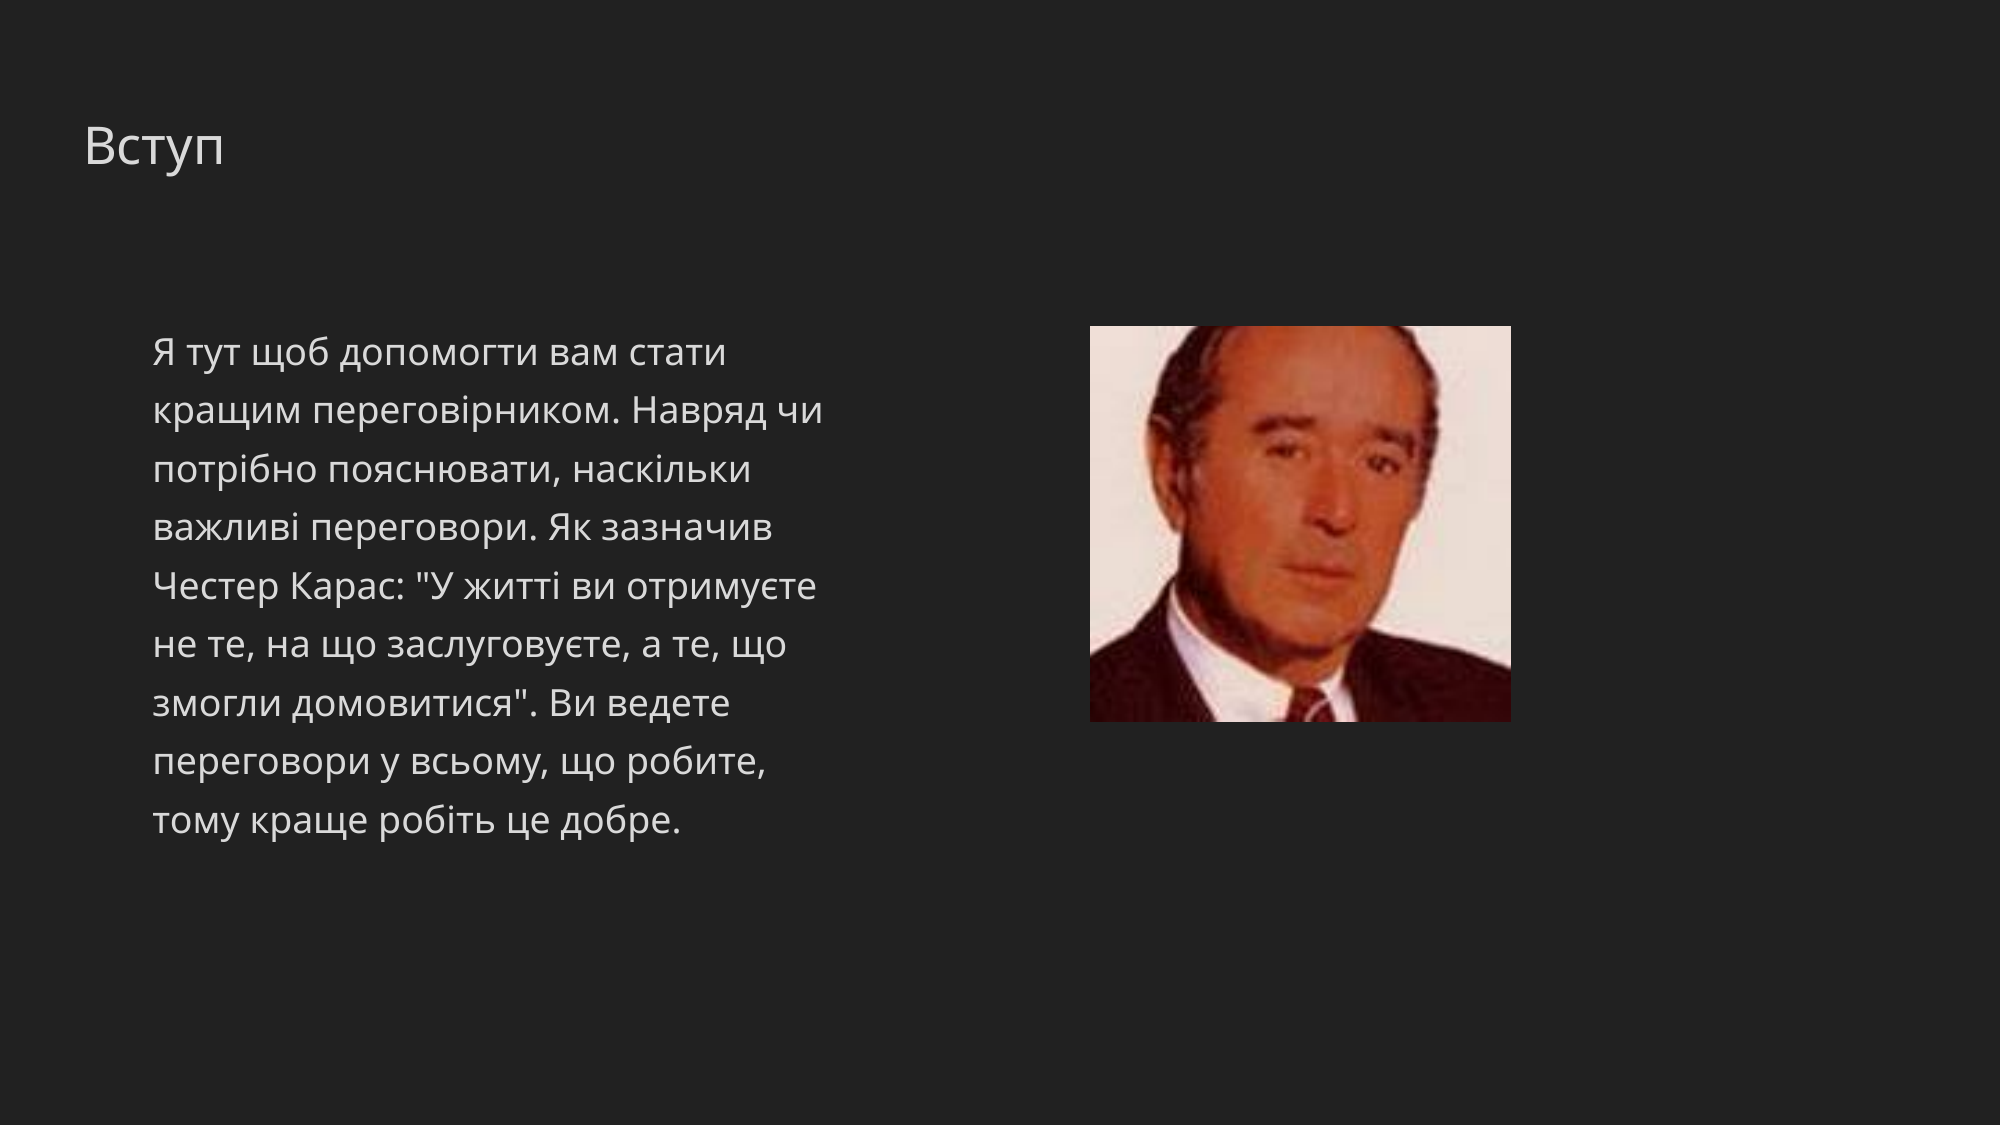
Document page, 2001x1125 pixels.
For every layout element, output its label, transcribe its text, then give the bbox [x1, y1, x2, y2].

picture [1090, 326, 1511, 722]
list Я тут щоб допомогти вам стати кращим переговірником. Навряд чи потрібно пояснювати, наскільки важливі переговори. Як зазначив Честер Карас: "У житті ви отримуєте не те, на що заслуговуєте, а те, що змогли домовитися". Ви ведете переговори у всьому, що робите, тому краще робіть це добре. [137, 299, 843, 1014]
title Вступ [68, 97, 1932, 223]
